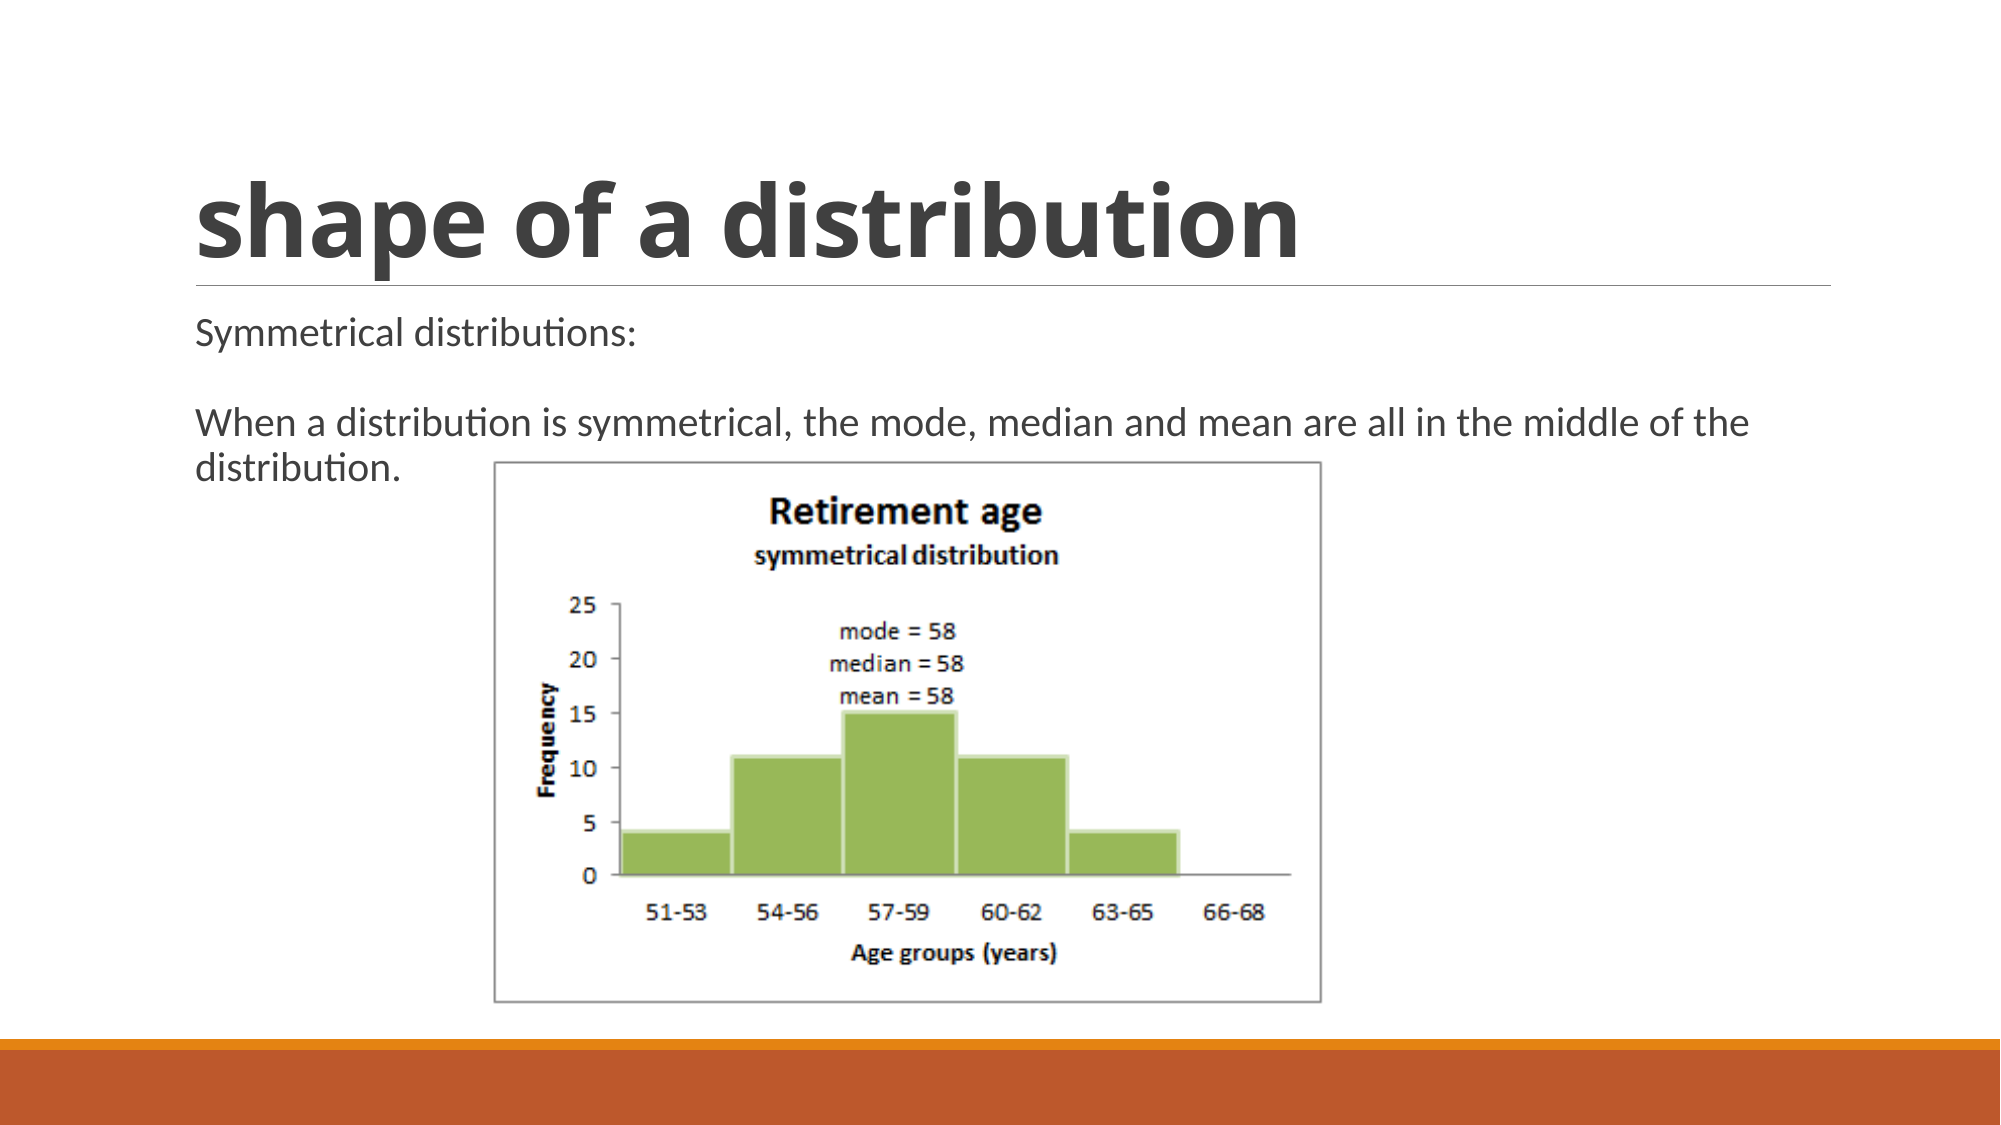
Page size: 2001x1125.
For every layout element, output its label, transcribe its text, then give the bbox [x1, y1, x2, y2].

list Symmetrical distributions: When a distribution is symmetrical, the mode, median and mean are all in the middle of the distribution. [180, 302, 1830, 963]
picture [479, 440, 1342, 1019]
title shape of a distribution [180, 47, 1830, 285]
